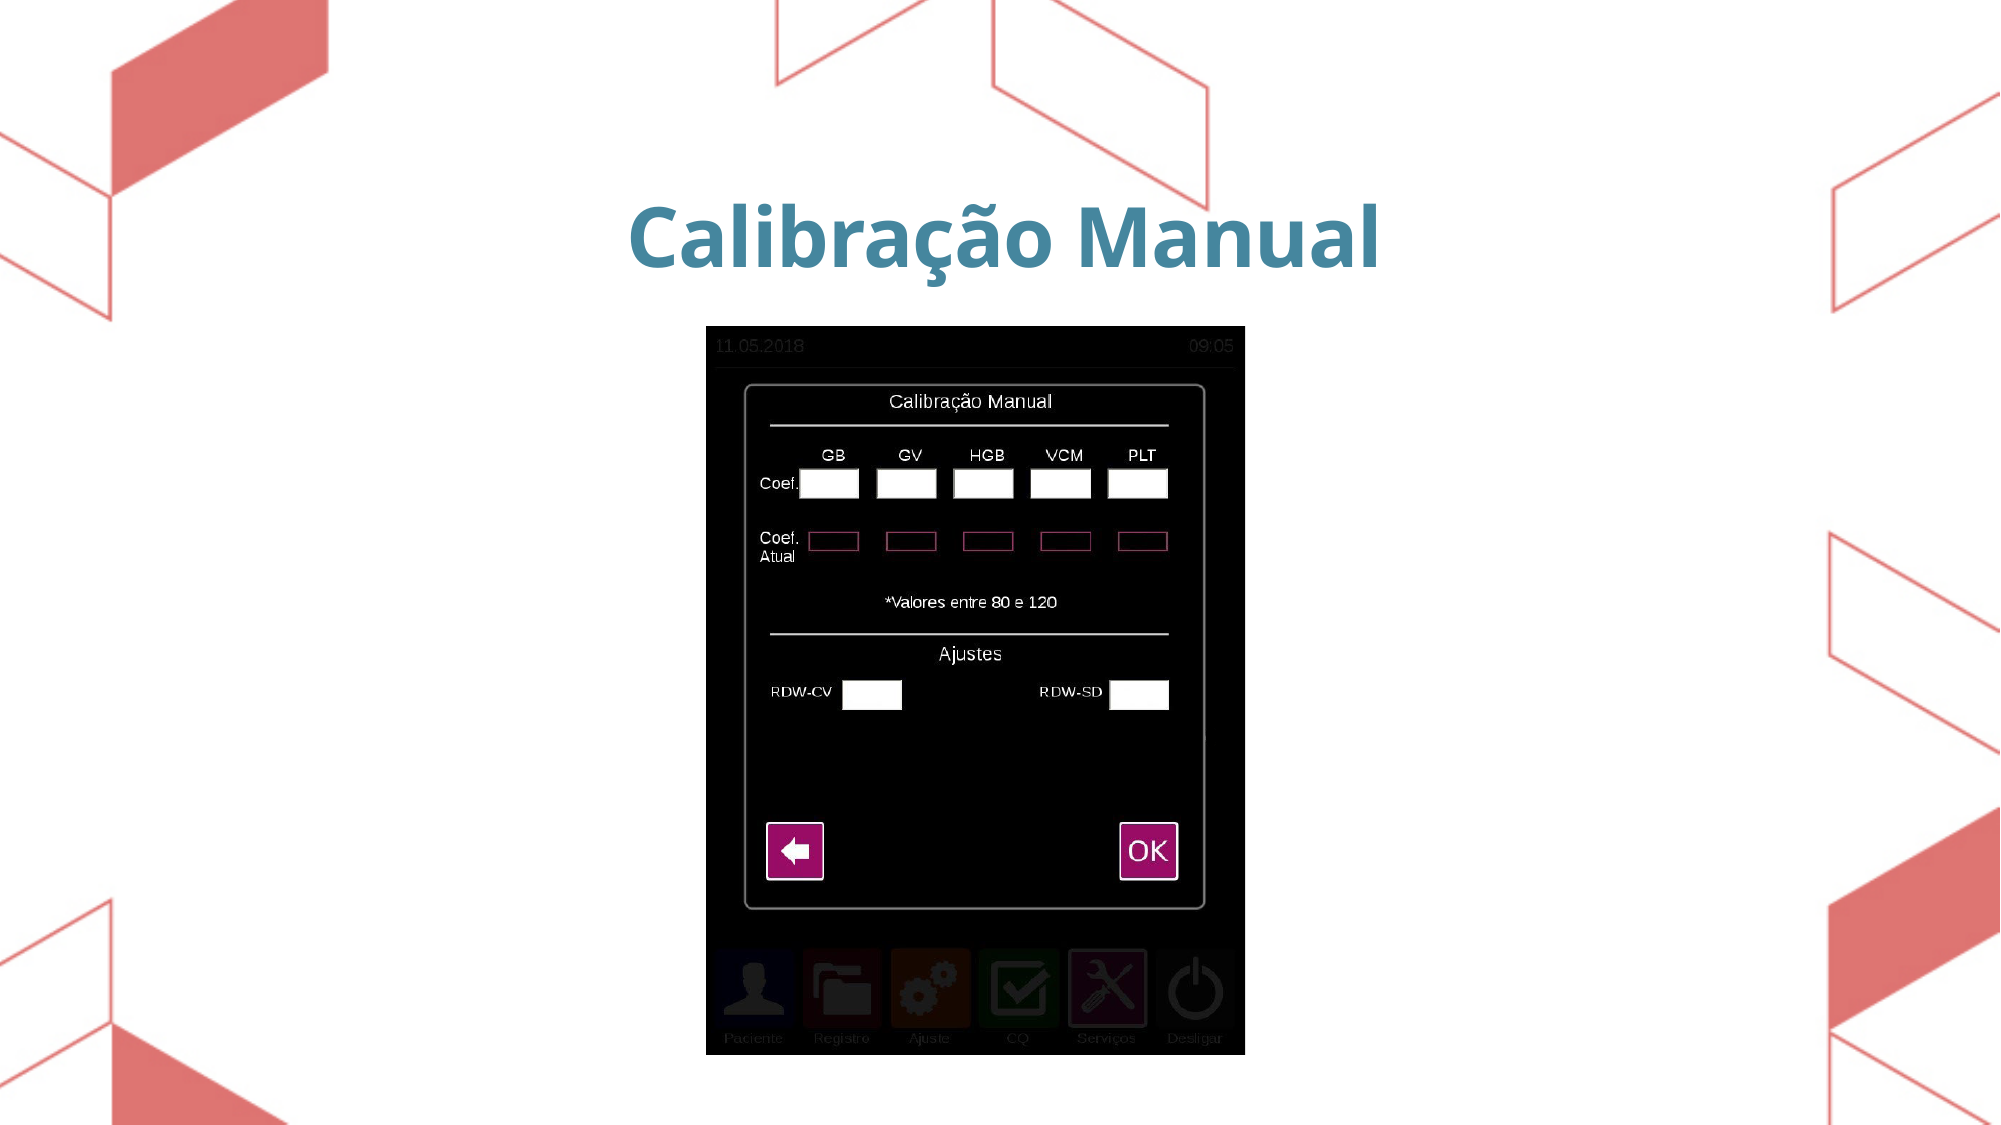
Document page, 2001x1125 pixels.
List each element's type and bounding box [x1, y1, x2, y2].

picture [0, 0, 2000, 1125]
list [705, 325, 1246, 1058]
